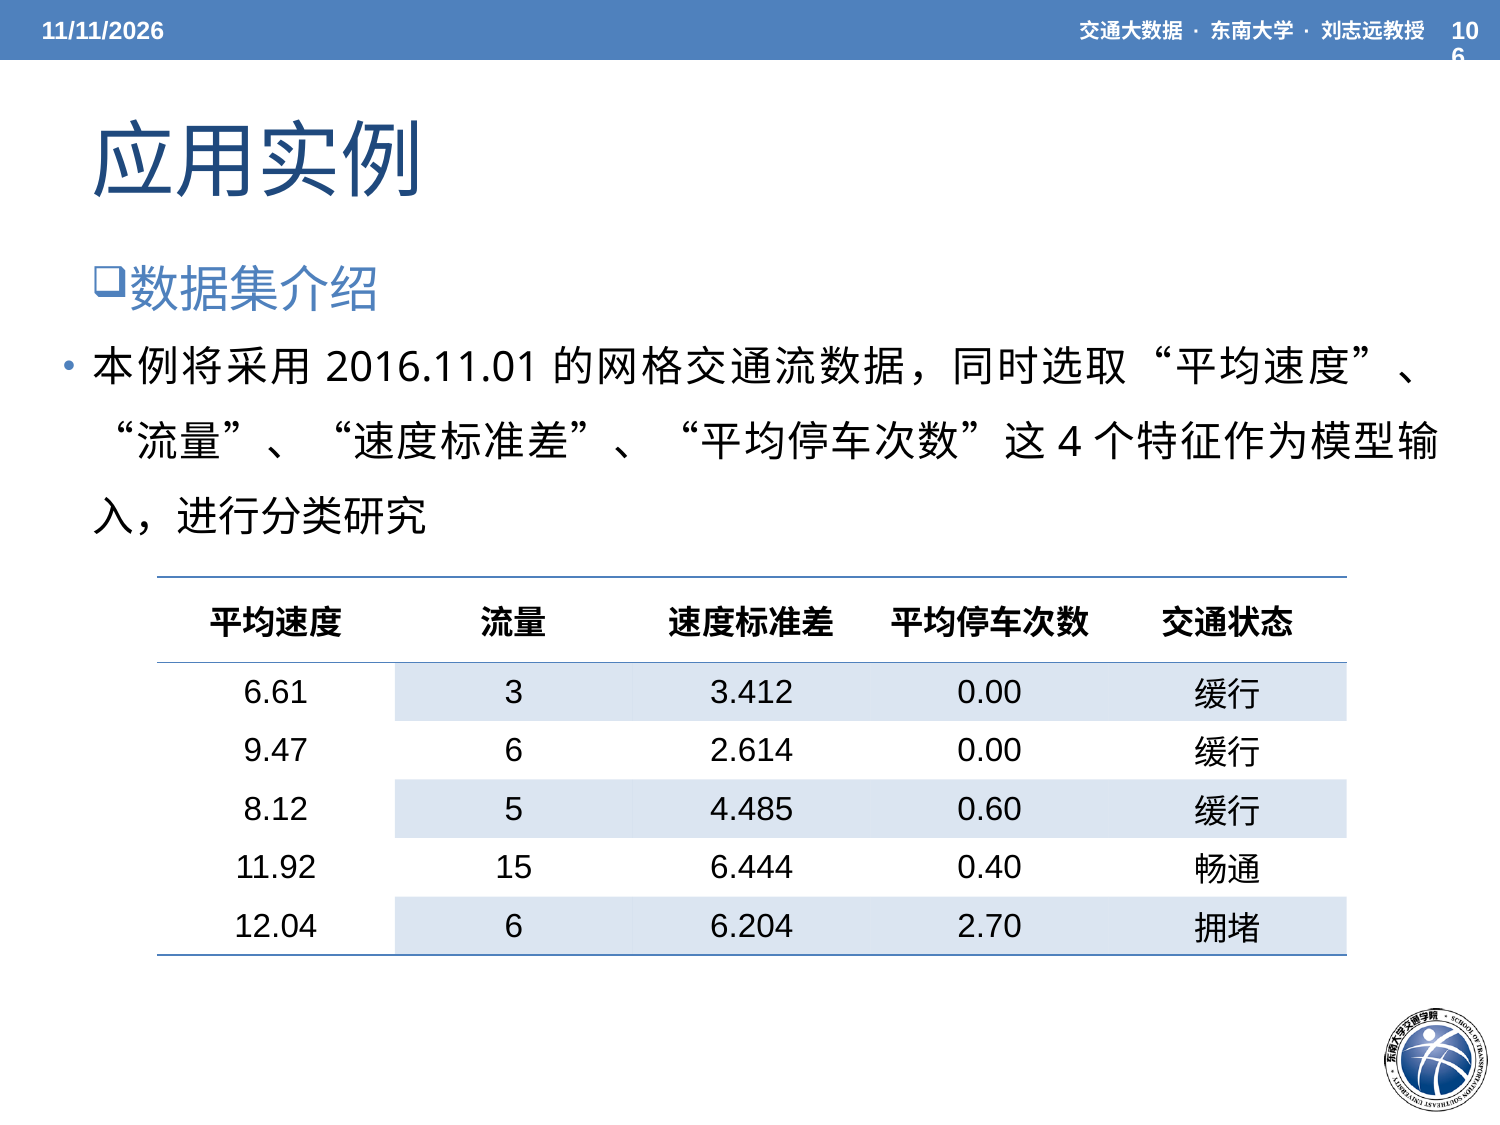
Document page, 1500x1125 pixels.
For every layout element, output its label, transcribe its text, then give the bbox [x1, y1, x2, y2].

table_header 平均速度 [157, 578, 395, 662]
table_header 平均停车次数 [871, 578, 1109, 662]
list 本例将采用2016.11.01的网格交通流数据，同时选取“平均速度”、“流量”、“速度标准差”、“平均停车次数”这4个特征作为模型输入，进行分类研究 [48, 307, 1455, 1038]
footer 交通大数据 · 东南大学 · 刘志远教授 [647, 2, 1436, 58]
table_cell 0.00 [871, 721, 1109, 779]
table_cell 2.614 [633, 721, 871, 779]
table_cell 6.444 [633, 838, 871, 897]
table_cell 5 [395, 779, 633, 838]
table_cell 3 [395, 663, 633, 721]
table_cell 缓行 [1109, 663, 1347, 721]
table_header 速度标准差 [633, 578, 871, 662]
text_box 应用实例 [76, 76, 1426, 239]
table_cell 畅通 [1109, 838, 1347, 897]
table_cell 缓行 [1109, 721, 1347, 779]
table_header 交通状态 [1109, 578, 1347, 662]
table_cell 6 [395, 721, 633, 779]
slide_number 106 [1436, 2, 1500, 58]
table_cell 9.47 [157, 721, 395, 779]
table_cell 8.12 [157, 779, 395, 838]
table_cell 11.92 [157, 838, 395, 897]
table_cell 6 [395, 897, 633, 954]
table_cell 6.204 [633, 897, 871, 954]
picture [1384, 1008, 1489, 1112]
table_cell 2.70 [871, 897, 1109, 954]
table_cell 12.04 [157, 897, 395, 954]
table_cell 0.60 [871, 779, 1109, 838]
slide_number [26, 2, 502, 58]
text_box 数据集介绍 [76, 219, 1272, 327]
table_cell 0.40 [871, 838, 1109, 897]
table_cell 3.412 [633, 663, 871, 721]
table_cell 4.485 [633, 779, 871, 838]
table_cell 6.61 [157, 663, 395, 721]
table_cell 0.00 [871, 663, 1109, 721]
table_cell 15 [395, 838, 633, 897]
table_cell 拥堵 [1109, 897, 1347, 954]
table_cell 缓行 [1109, 779, 1347, 838]
table_header 流量 [395, 578, 633, 662]
